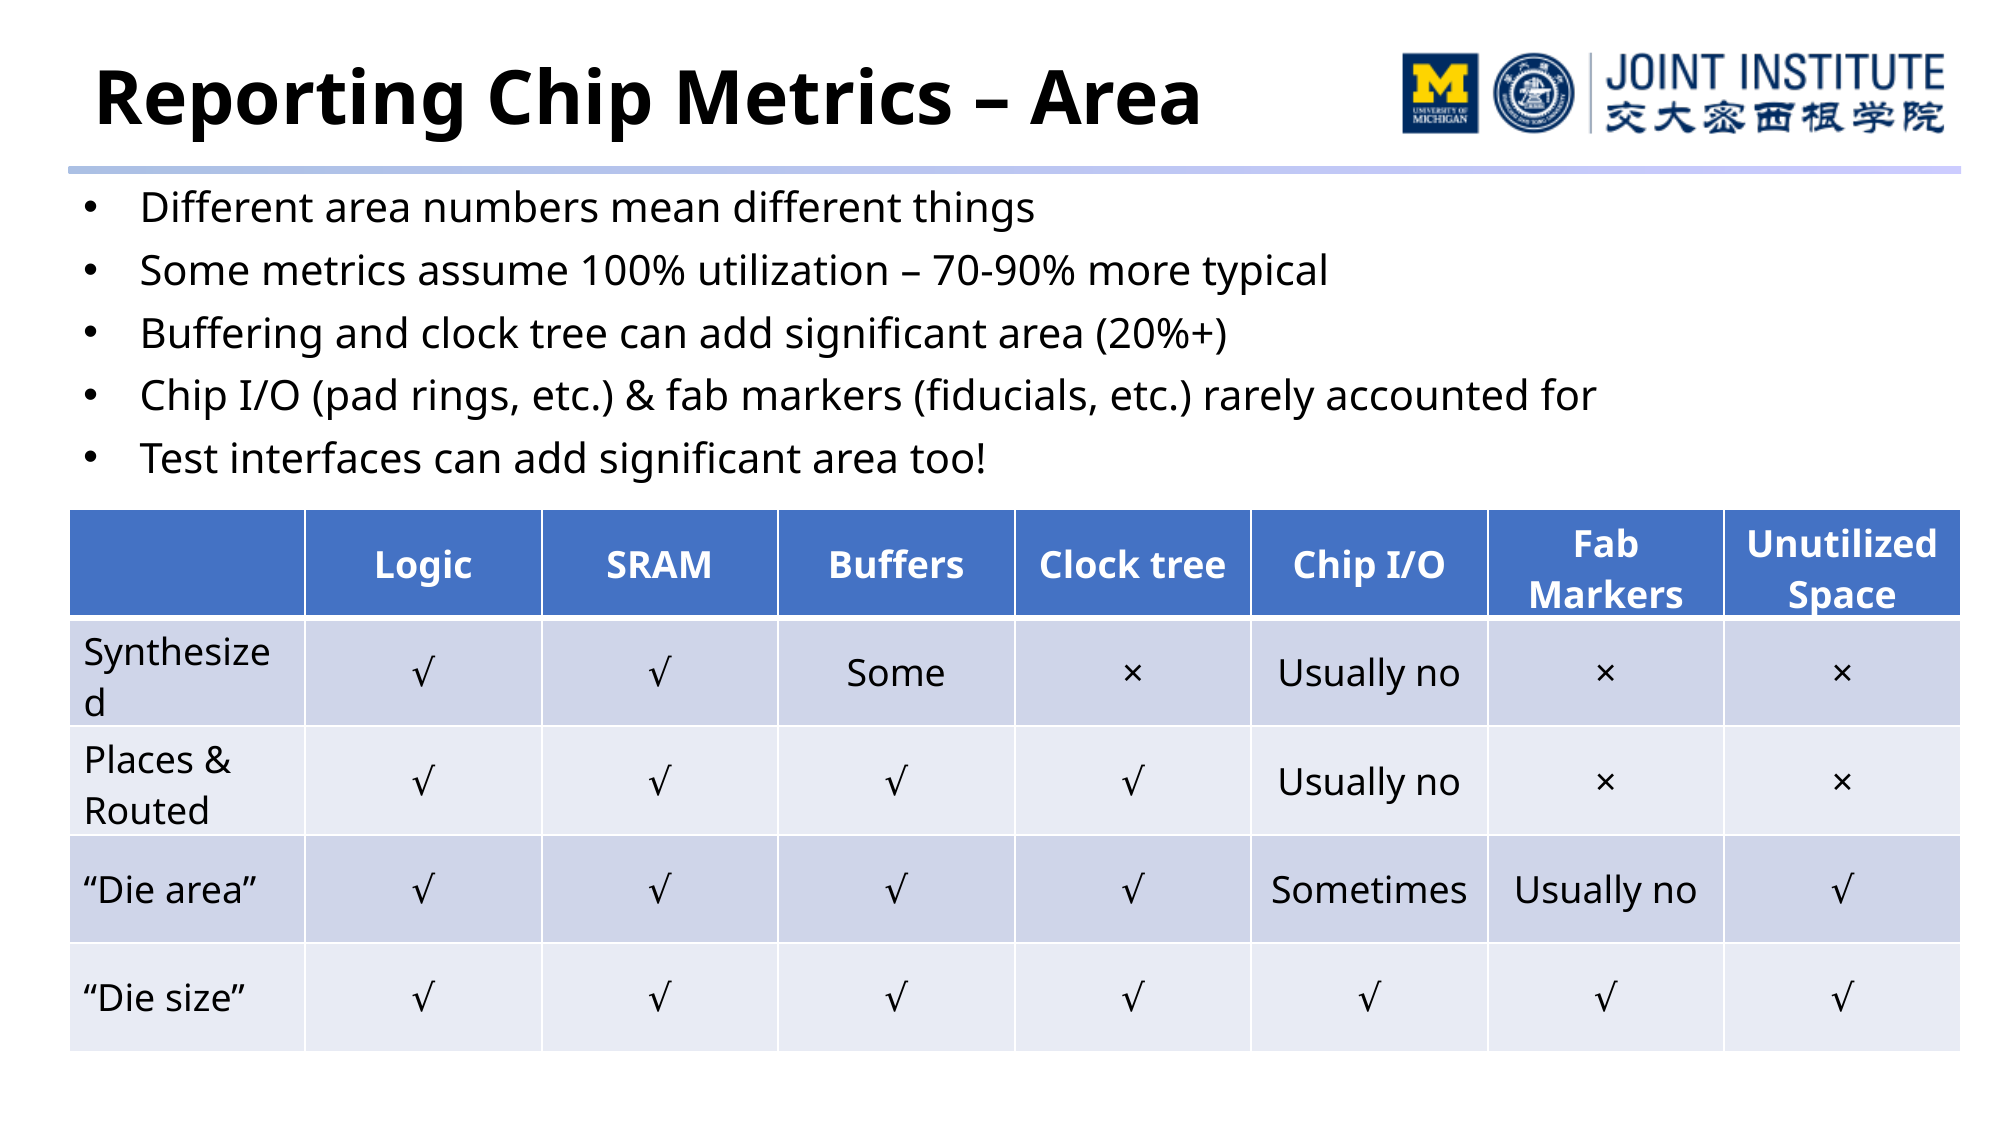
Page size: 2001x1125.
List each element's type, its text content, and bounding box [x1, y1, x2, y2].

table_cell √ [779, 836, 1014, 942]
table_cell “Die area” [70, 836, 304, 942]
table_cell Usually no [1489, 836, 1723, 942]
table_header Fab Markers [1489, 510, 1723, 615]
table_cell √ [543, 944, 777, 1051]
table_cell √ [306, 621, 541, 725]
table_header Clock tree [1016, 510, 1250, 615]
table_cell Places & Routed [70, 727, 304, 834]
table_cell × [1725, 621, 1960, 725]
table_cell × [1489, 727, 1723, 834]
table_cell Sometimes [1252, 836, 1487, 942]
table_header Unutilized Space [1725, 510, 1960, 615]
table_cell √ [1016, 944, 1250, 1051]
table_cell √ [306, 836, 541, 942]
text_box [68, 165, 1962, 175]
table_cell √ [1252, 944, 1487, 1051]
table_cell √ [1016, 727, 1250, 834]
table_cell √ [1489, 944, 1723, 1051]
table_cell Synthesized [70, 621, 304, 725]
table_cell √ [543, 727, 777, 834]
table_cell √ [306, 944, 541, 1051]
table_header SRAM [543, 510, 777, 615]
table_cell √ [543, 836, 777, 942]
table_cell Some [779, 621, 1014, 725]
table_cell × [1016, 621, 1250, 725]
table_header Chip I/O [1252, 510, 1487, 615]
table_cell √ [779, 727, 1014, 834]
text_box Different area numbers mean different things Some metrics assume 100% utilization – 70-90% more typical Buffering and clock tree can add significant area (20%+) Chip I/O (pad rings, etc.) & fab markers (fiducials, etc.) rarely accounted for Test interfaces can add significant area too! [68, 173, 1875, 489]
table_cell √ [1725, 836, 1960, 942]
table_cell √ [1016, 836, 1250, 942]
table_cell Usually no [1252, 621, 1487, 725]
table_header Logic [306, 510, 541, 615]
table_header [70, 510, 304, 615]
table_cell Usually no [1252, 727, 1487, 834]
table_cell “Die size” [70, 944, 304, 1051]
table_cell √ [543, 621, 777, 725]
table_cell × [1725, 727, 1960, 834]
picture [1401, 47, 1946, 142]
table_header Buffers [779, 510, 1014, 615]
text_box Reporting Chip Metrics – Area [79, 41, 1220, 147]
table_cell × [1489, 621, 1723, 725]
table_cell √ [306, 727, 541, 834]
table_cell √ [1725, 944, 1960, 1051]
table_cell √ [779, 944, 1014, 1051]
